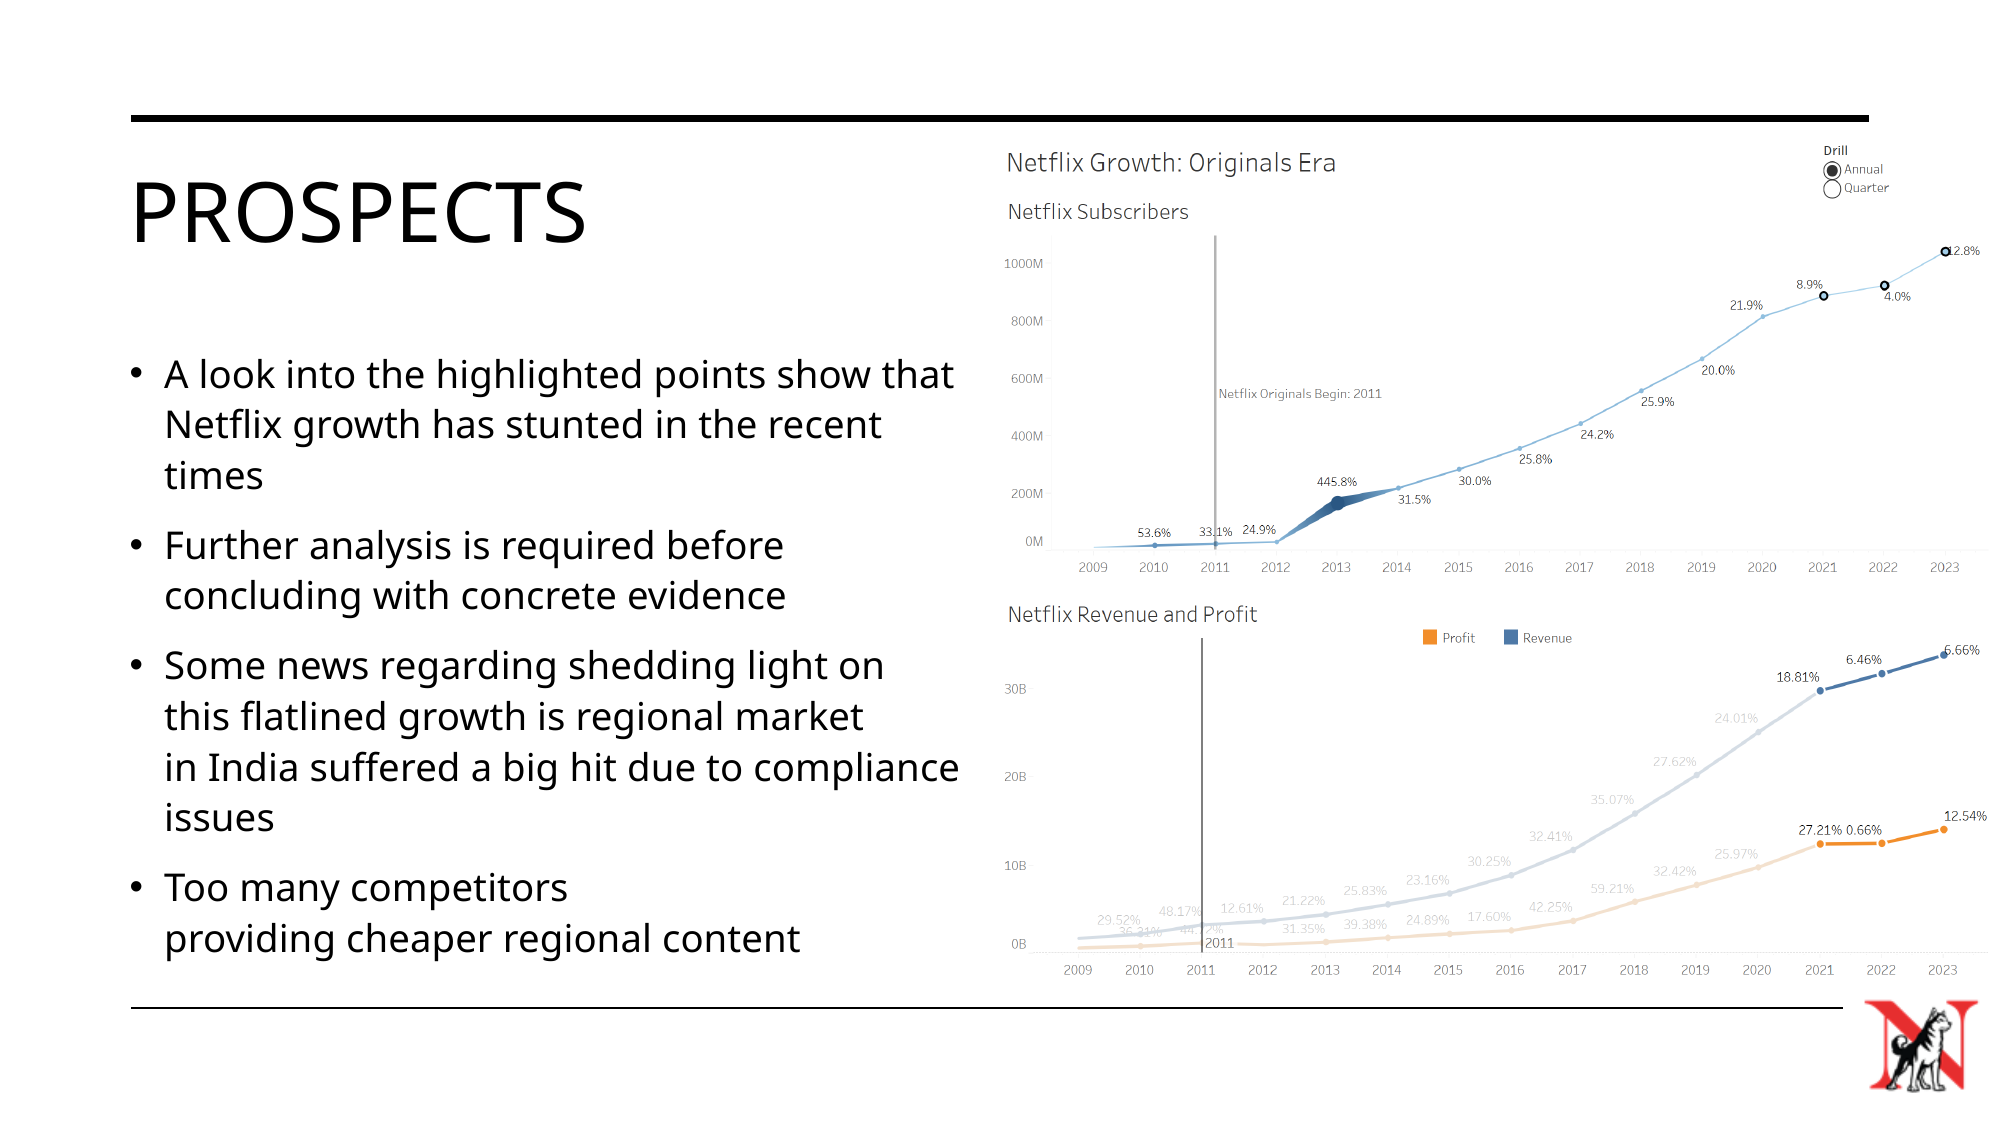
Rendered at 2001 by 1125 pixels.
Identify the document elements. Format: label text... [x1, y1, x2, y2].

list A look into the highlighted points show that Netflix growth has stunted in the recent times Further analysis is required before concluding with concrete evidence Some news regarding shedding light on this flatlined growth is regional market in India suffered a big hit due to compliance issues Too many competitors providing cheaper regional content [114, 337, 985, 969]
title Prospects [114, 151, 991, 337]
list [991, 130, 2000, 998]
picture [1843, 998, 2000, 1125]
